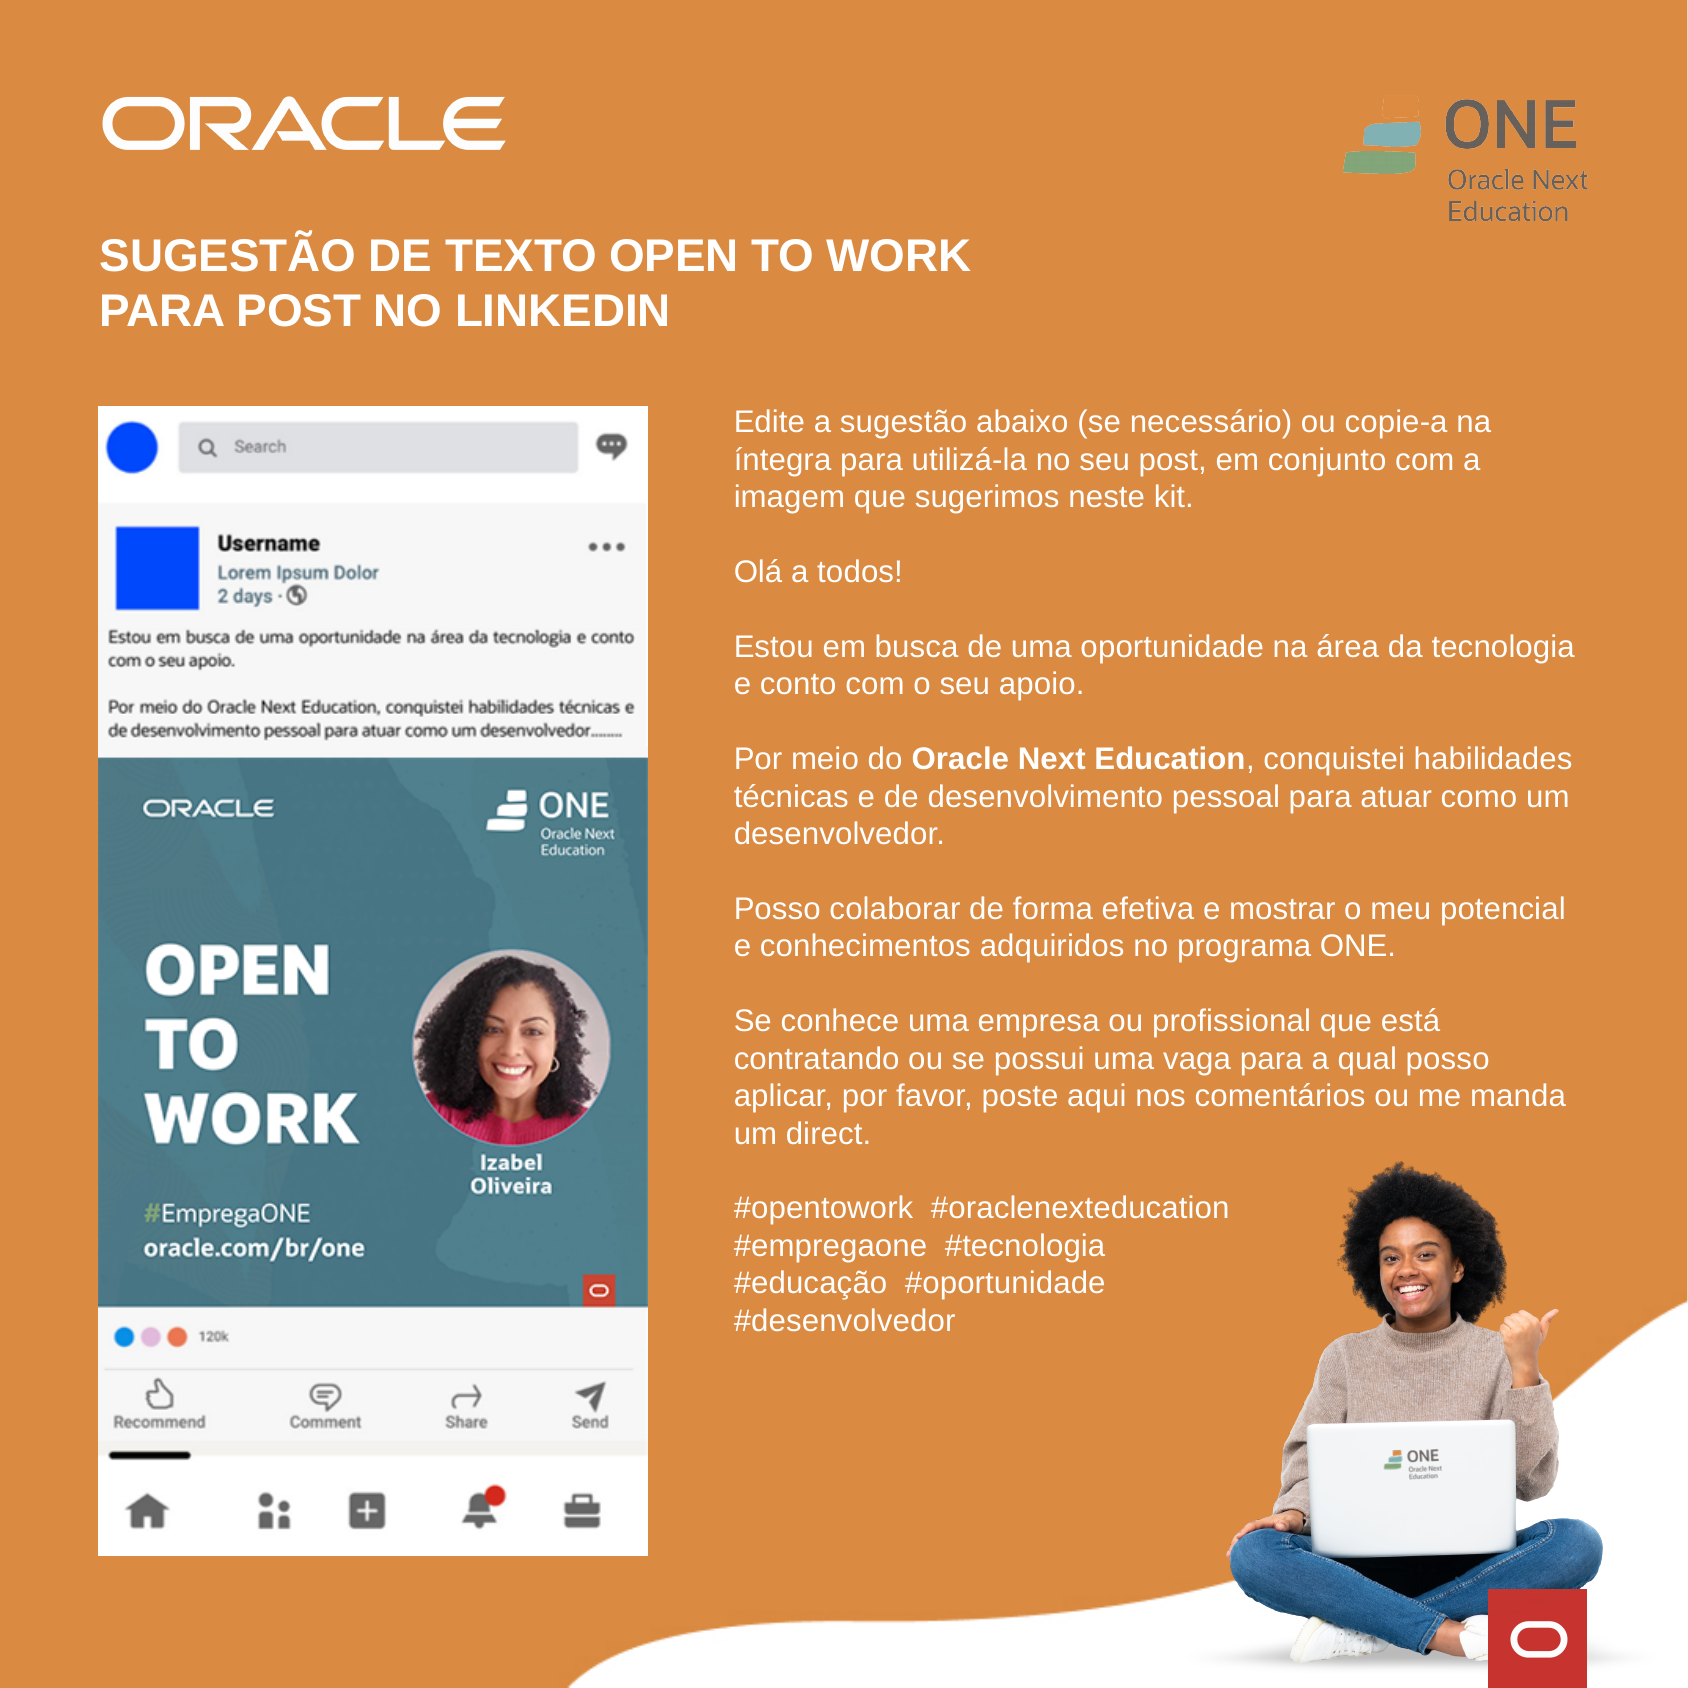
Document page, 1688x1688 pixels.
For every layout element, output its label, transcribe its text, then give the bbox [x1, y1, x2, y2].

text_box Edite a sugestão abaixo (se necessário) ou copie-a na íntegra para utilizá-la no seu post, em conjunto com a imagem que sugerimos neste kit. [718, 393, 1603, 521]
picture [0, 0, 1688, 1688]
text_box SUGESTÃO DE TEXTO OPEN TO WORK PARA POST NO LINKEDIN [84, 217, 1360, 343]
text_box Olá a todos! Estou em busca de uma oportunidade na área da tecnologia e conto com o seu apoio. Por meio do Oracle Next Education, conquistei habilidades técnicas e de desenvolvimento pessoal para atuar como um desenvolvedor. Posso colaborar de forma efetiva e mostrar o meu potencial e conhecimentos adquiridos no programa ONE. Se conhece uma empresa ou profissional que está contratando ou se possui uma vaga para a qual posso aplicar, por favor, poste aqui nos comentários ou me manda um direct. #opentowork #oraclenexteducation #empregaone #tecnologia #educação #oportunidade #desenvolvedor [718, 543, 1603, 1345]
